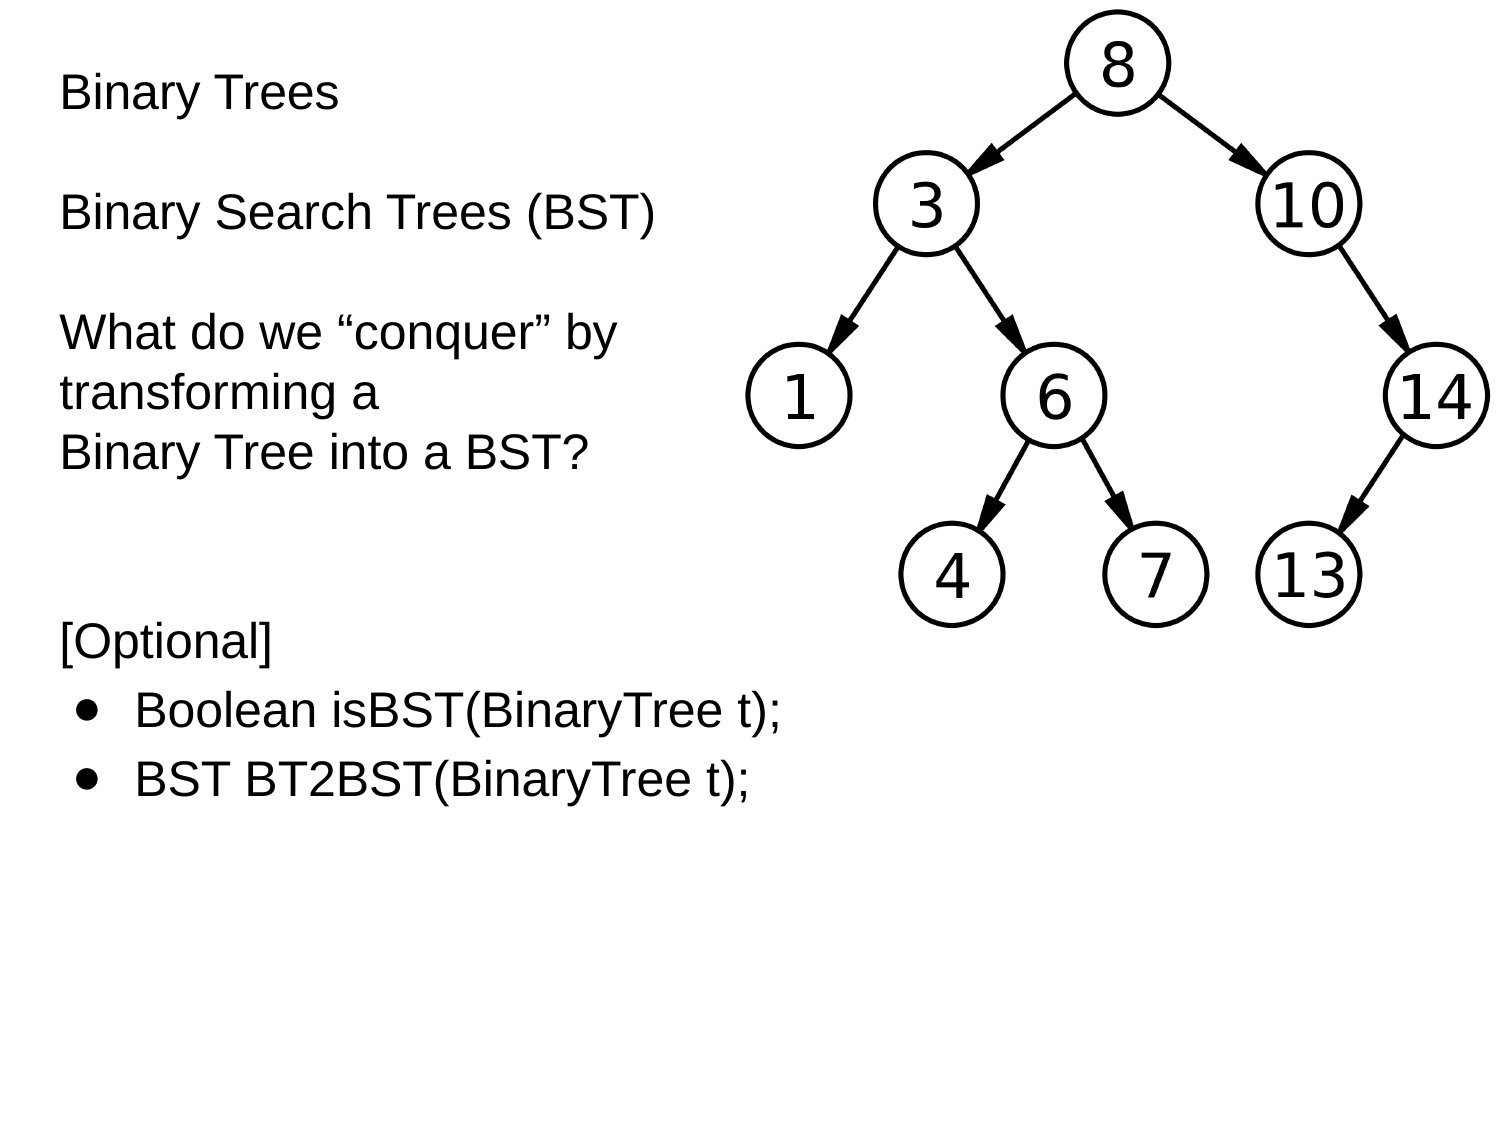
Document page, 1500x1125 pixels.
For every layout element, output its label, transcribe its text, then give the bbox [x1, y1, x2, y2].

text_box Binary Trees Binary Search Trees (BST) What do we “conquer” by transforming a Binary Tree into a BST? [Optional] Boolean isBST(BinaryTree t); BST BT2BST(BinaryTree t); [44, 44, 1455, 1018]
picture [734, 0, 1500, 638]
